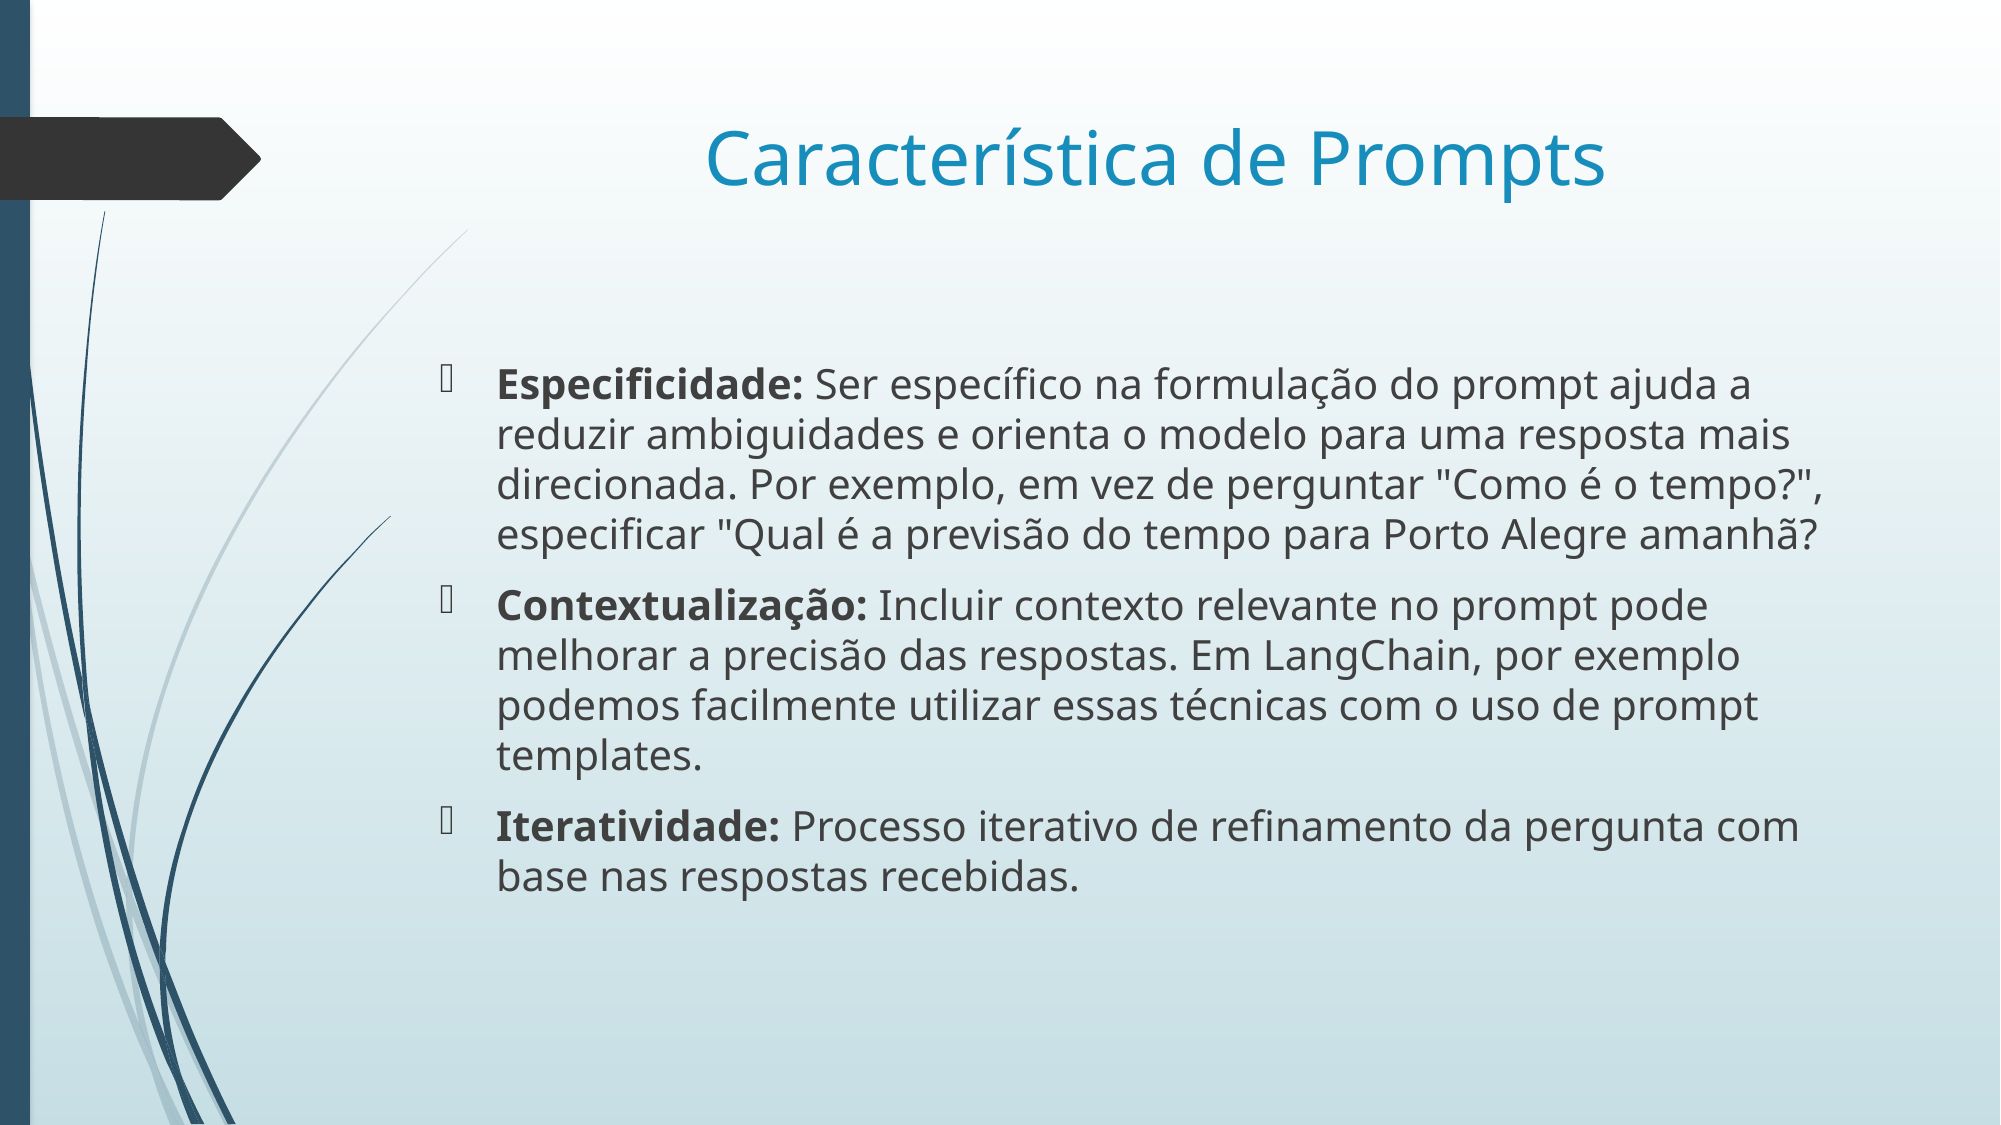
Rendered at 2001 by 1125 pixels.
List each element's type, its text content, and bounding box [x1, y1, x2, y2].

list Especificidade: Ser específico na formulação do prompt ajuda a reduzir ambiguidades e orienta o modelo para uma resposta mais direcionada. Por exemplo, em vez de perguntar "Como é o tempo?", especificar "Qual é a previsão do tempo para Porto Alegre amanhã? Contextualização: Incluir contexto relevante no prompt pode melhorar a precisão das respostas. Em LangChain, por exemplo podemos facilmente utilizar essas técnicas com o uso de prompt templates. Iteratividade: Processo iterativo de refinamento da pergunta com base nas respostas recebidas. [424, 350, 1888, 1022]
title Característica de Prompts [425, 102, 1888, 313]
